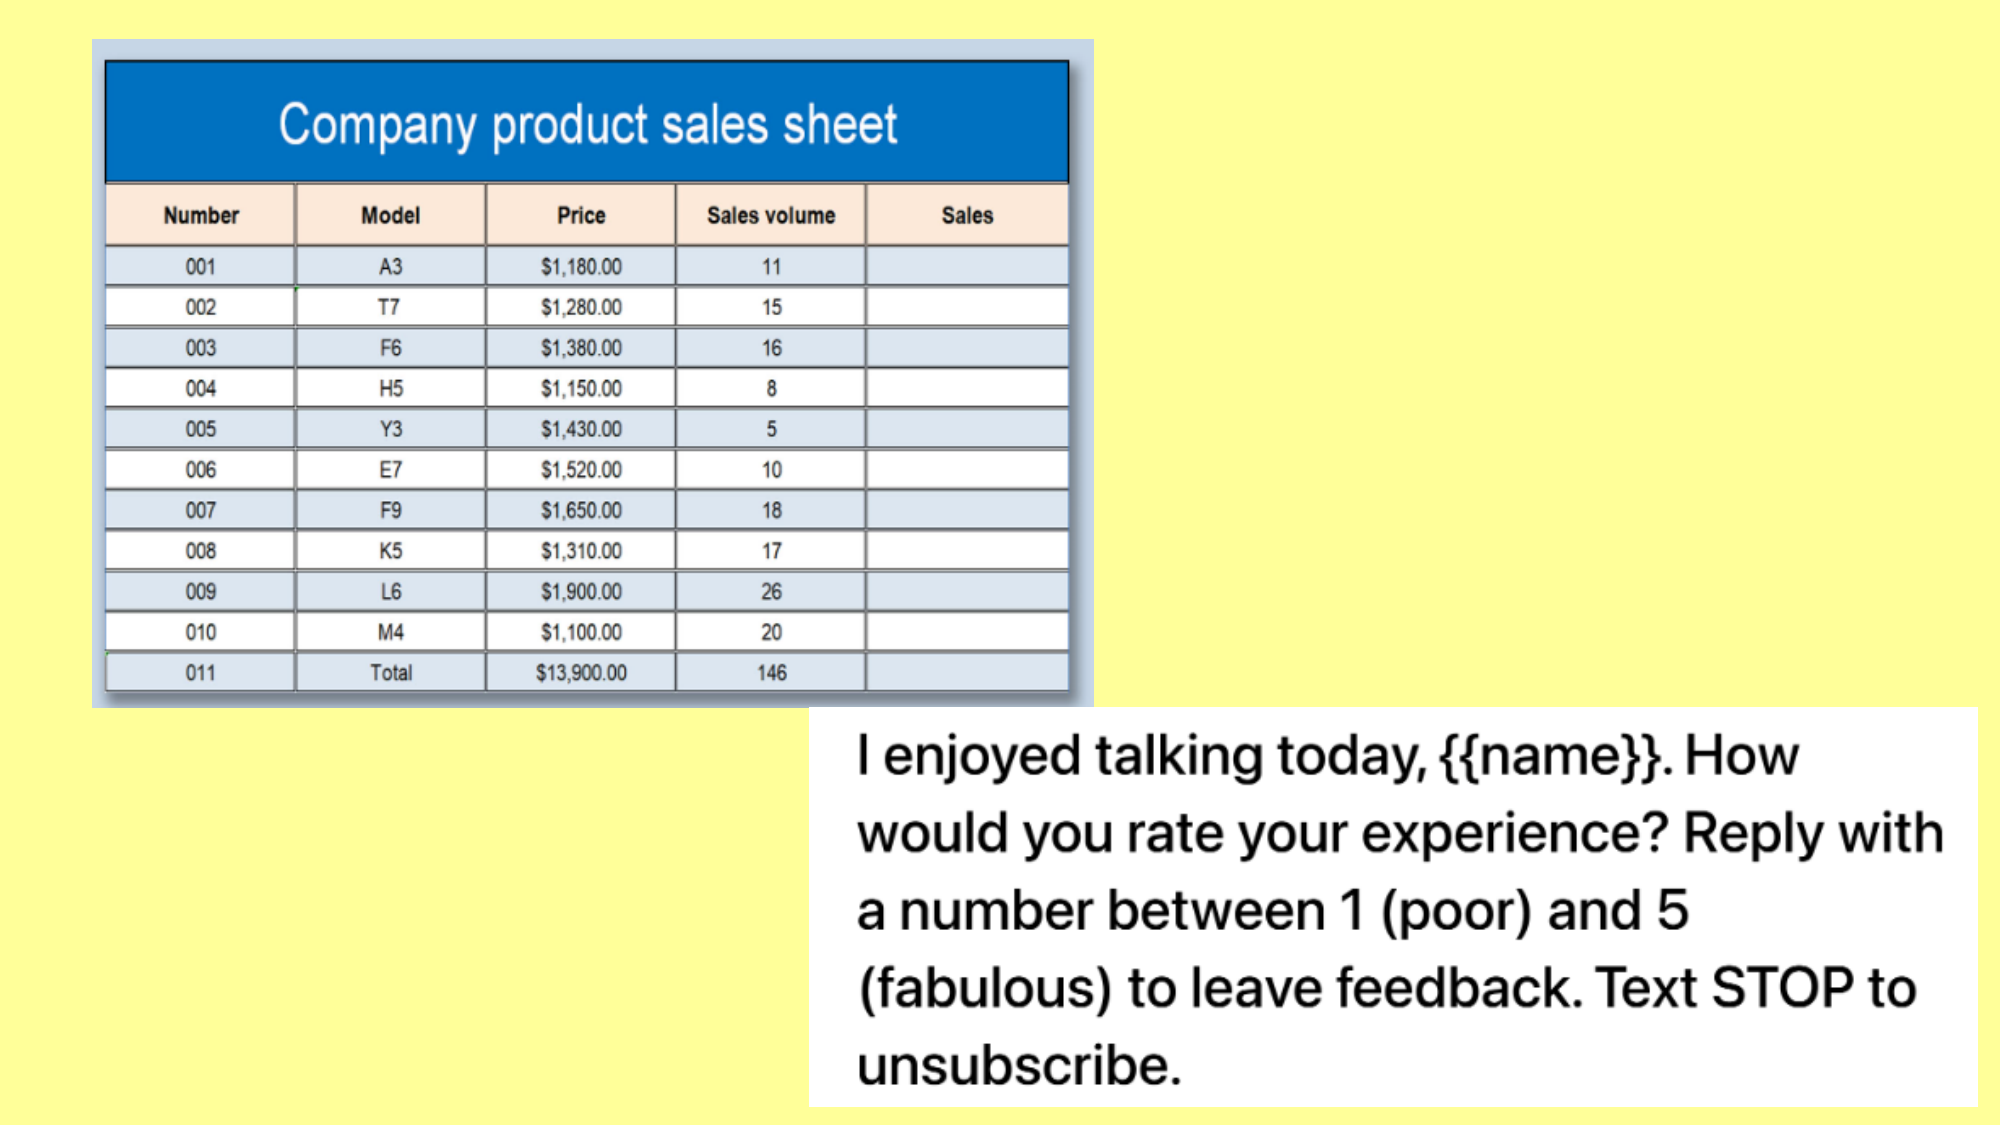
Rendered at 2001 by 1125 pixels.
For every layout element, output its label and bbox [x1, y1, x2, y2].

picture [809, 707, 1978, 1107]
list [92, 39, 1094, 708]
